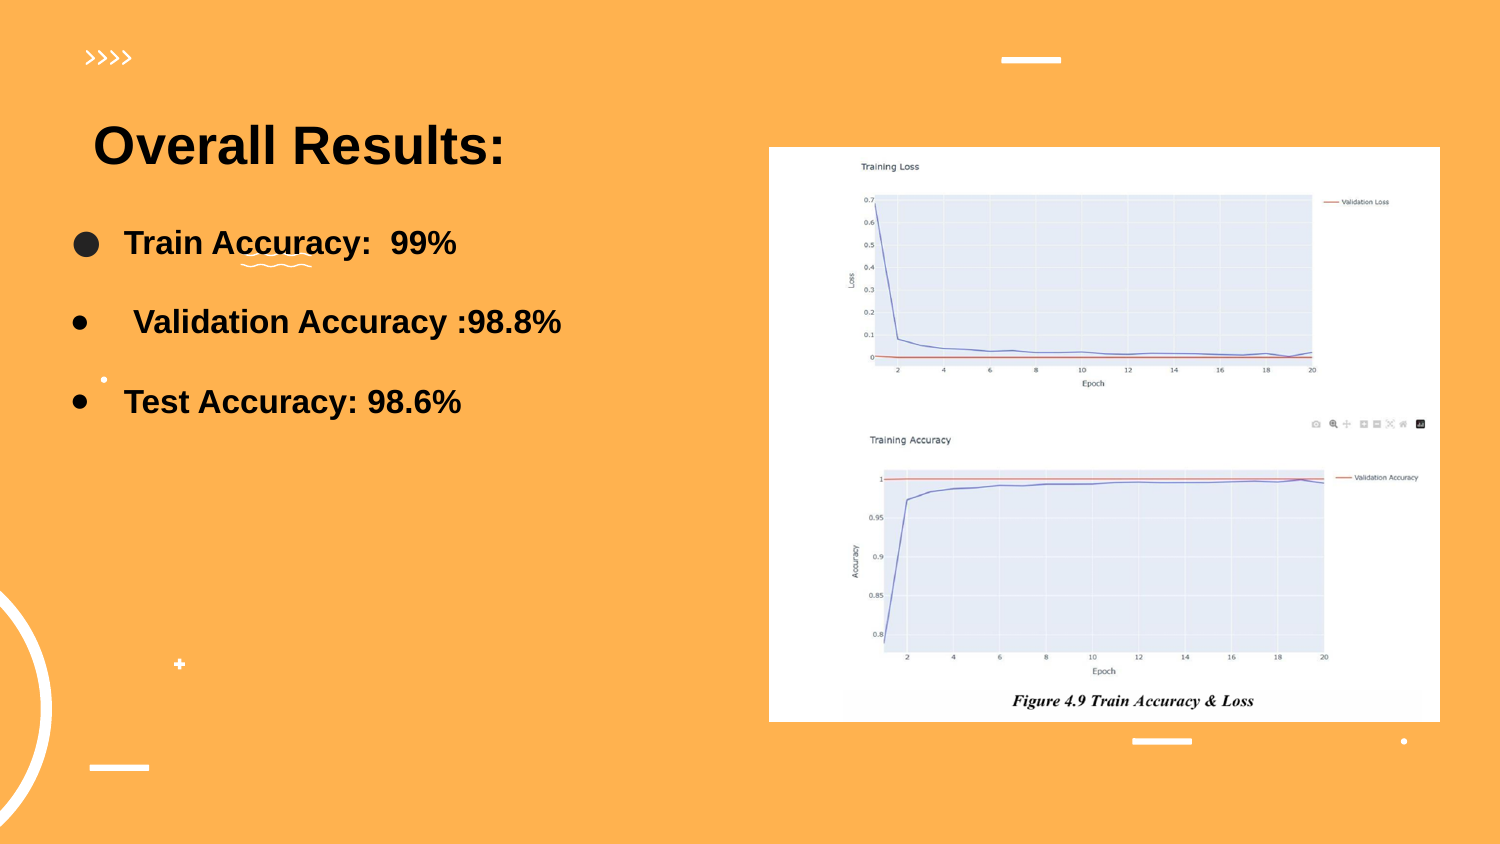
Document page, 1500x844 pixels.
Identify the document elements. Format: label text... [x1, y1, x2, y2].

picture [769, 147, 1440, 722]
title Overall Results: [78, 102, 939, 189]
list Train Accuracy: 99% Validation Accuracy :98.8% Test Accuracy: 98.6% [33, 205, 677, 814]
text_box [0, 590, 52, 827]
